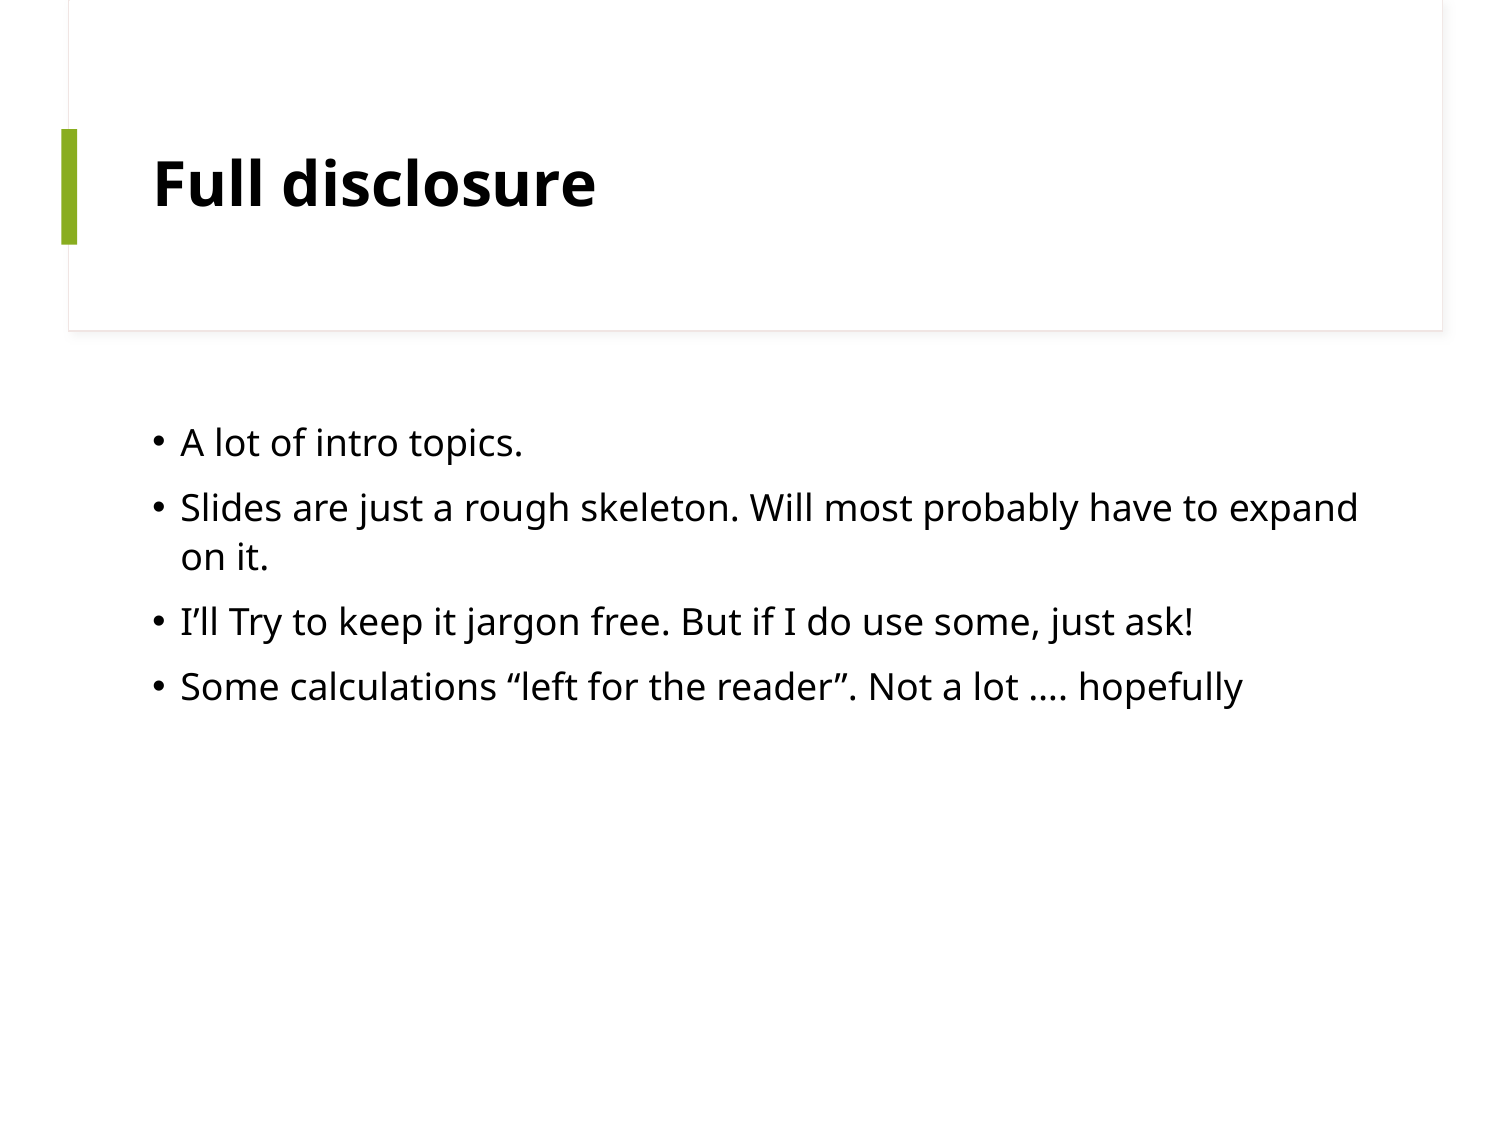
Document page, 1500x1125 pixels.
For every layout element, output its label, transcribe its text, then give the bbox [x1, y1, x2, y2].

list A lot of intro topics. Slides are just a rough skeleton. Will most probably have to expand on it. I’ll Try to keep it jargon free. But if I do use some, just ask! Some calculations “left for the reader”. Not a lot …. hopefully [137, 406, 1389, 1013]
title Full disclosure [137, 90, 1389, 284]
